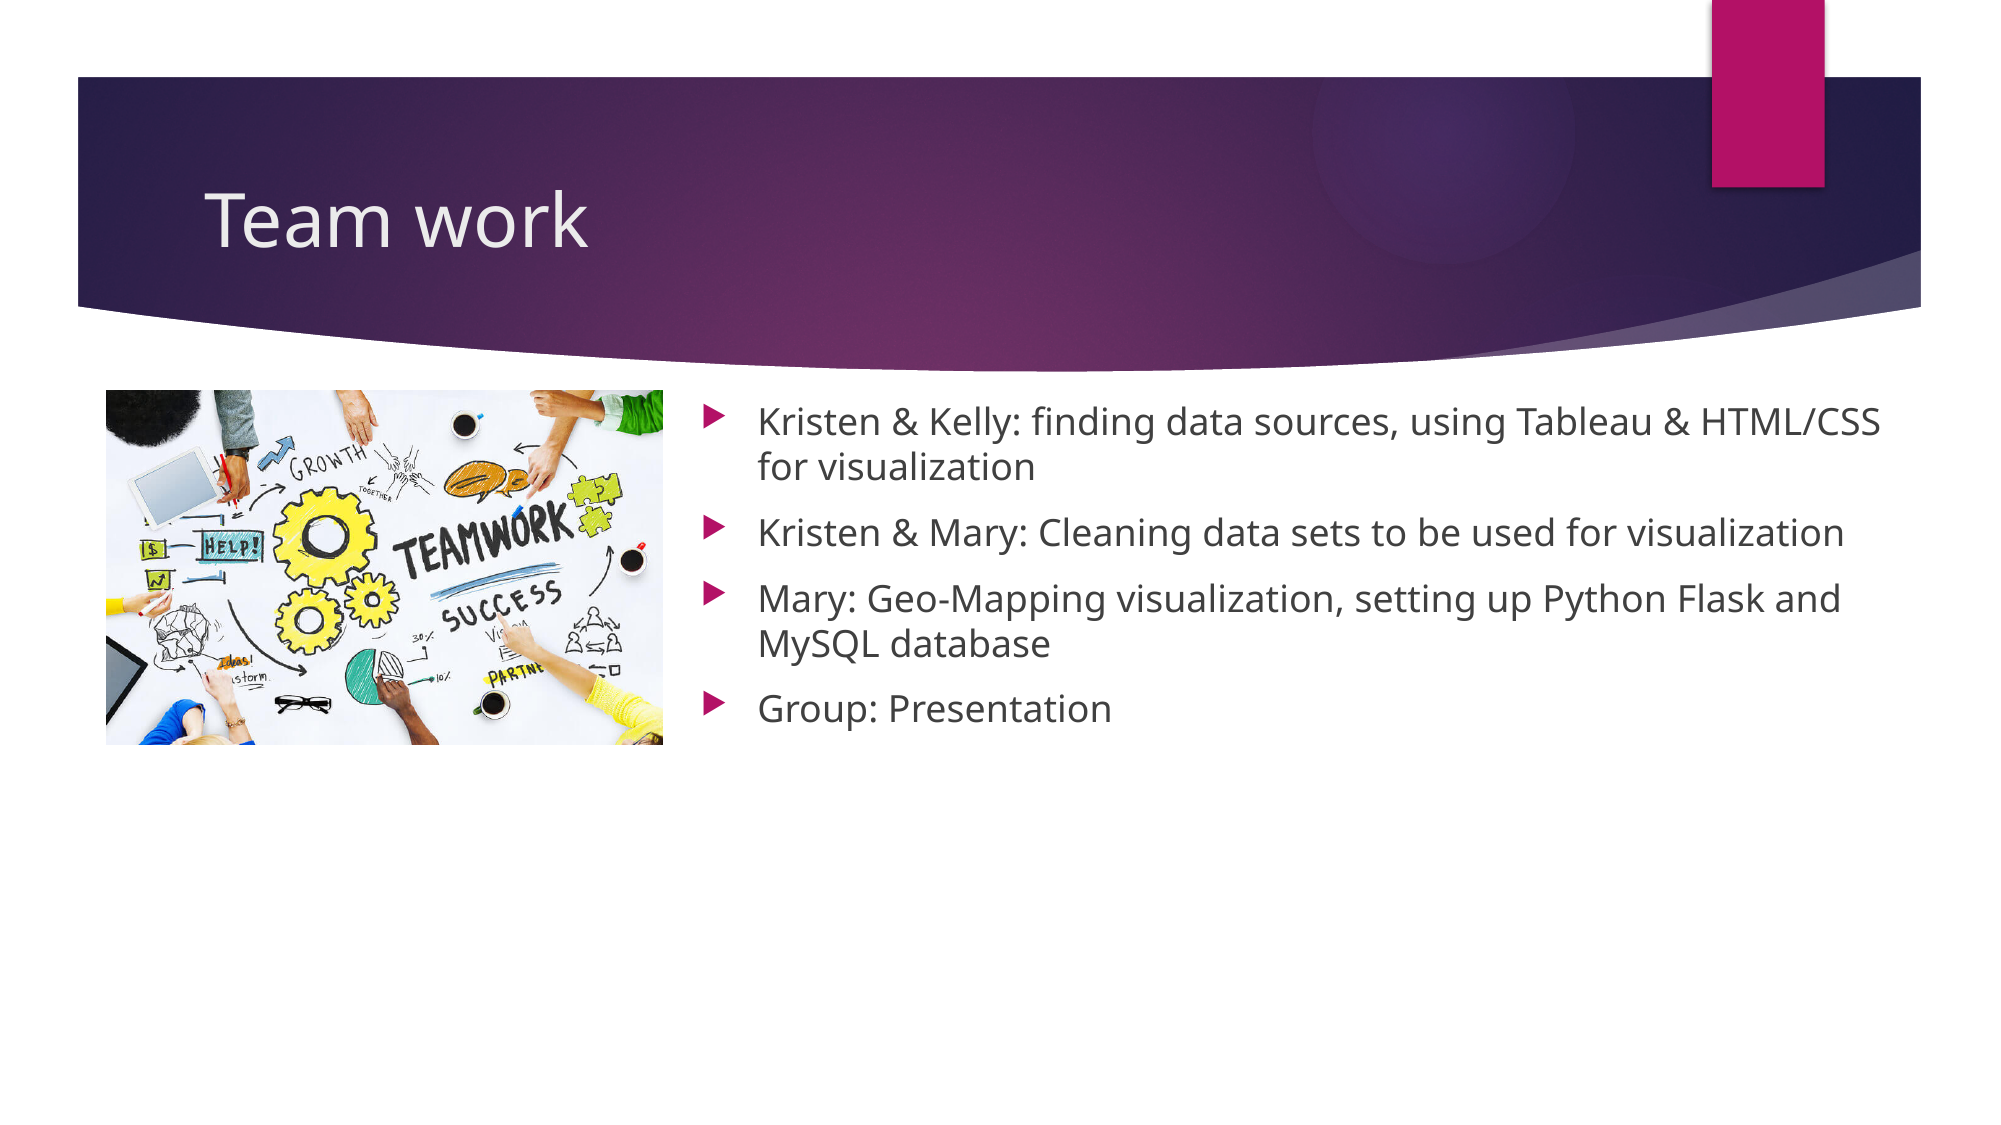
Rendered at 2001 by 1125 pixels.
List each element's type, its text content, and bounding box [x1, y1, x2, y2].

title Team work [189, 159, 1627, 276]
list Kristen & Kelly: finding data sources, using Tableau & HTML/CSS for visualization Kristen & Mary: Cleaning data sets to be used for visualization Mary: Geo-Mapping visualization, setting up Python Flask and MySQL database Group: Presentation [685, 390, 1907, 950]
picture [106, 390, 663, 746]
